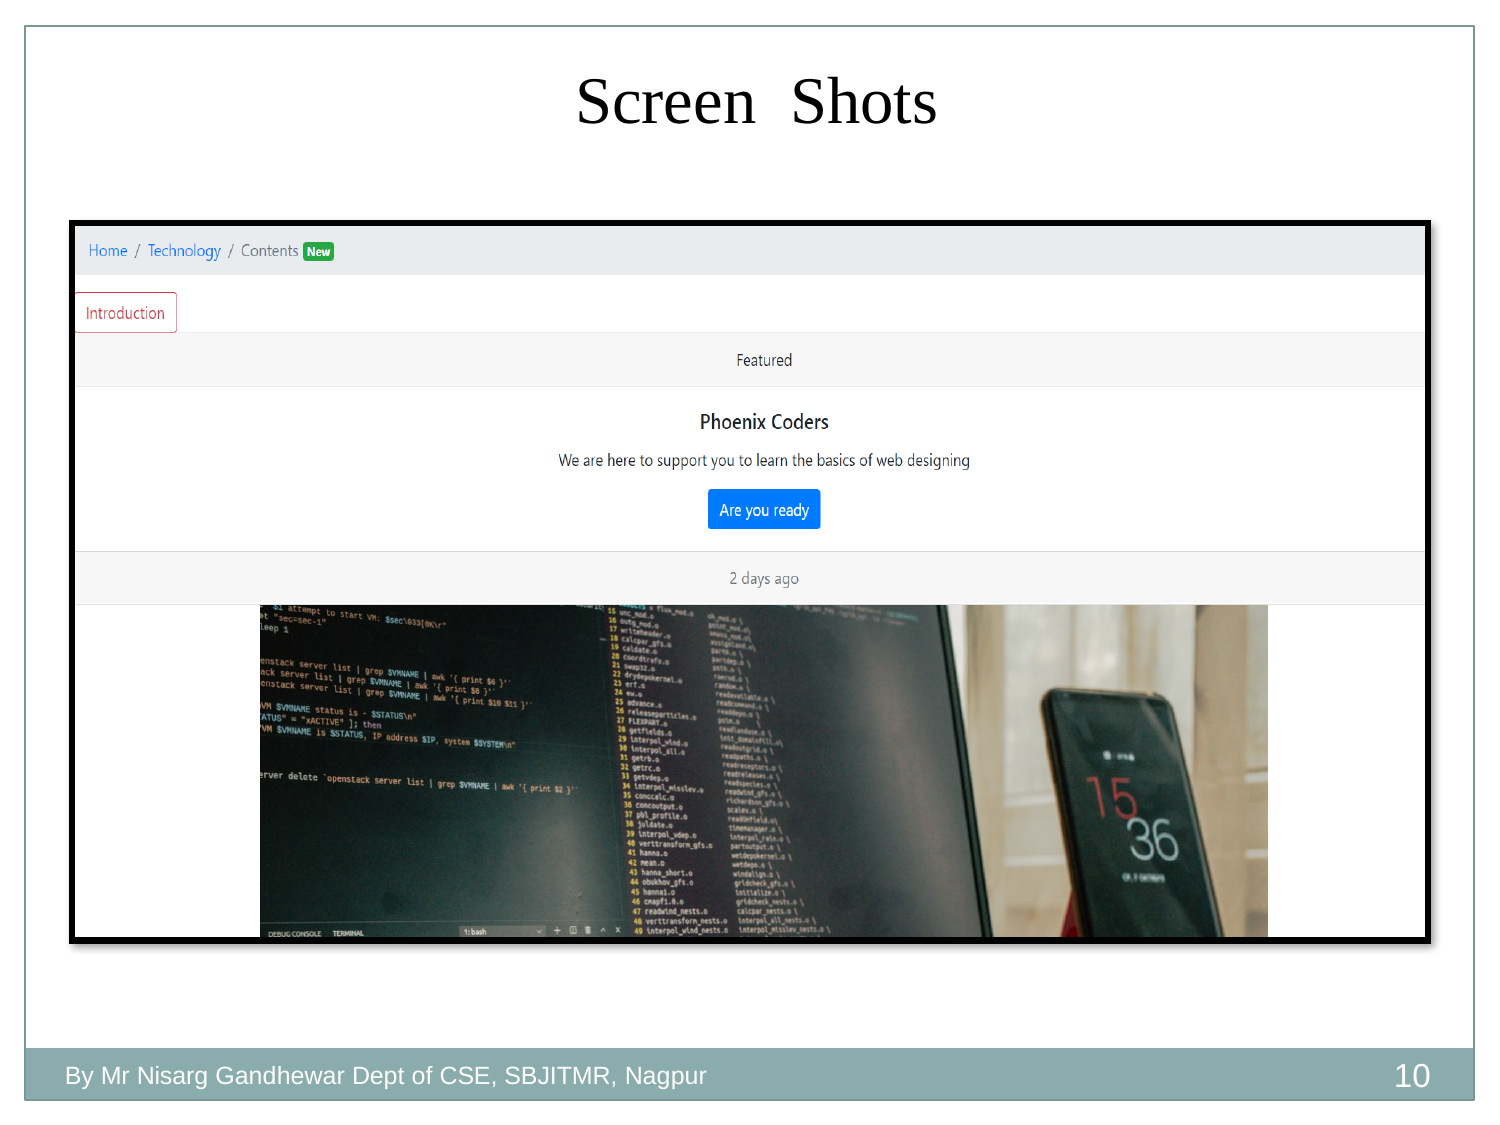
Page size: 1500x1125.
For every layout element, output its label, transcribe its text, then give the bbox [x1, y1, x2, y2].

title Screen Shots [575, 56, 1390, 138]
slide_number 10 [1387, 1054, 1438, 1097]
footer By Mr Nisarg Gandhewar Dept of CSE, SBJITMR, Nagpur [62, 1059, 711, 1092]
picture [74, 226, 1426, 938]
